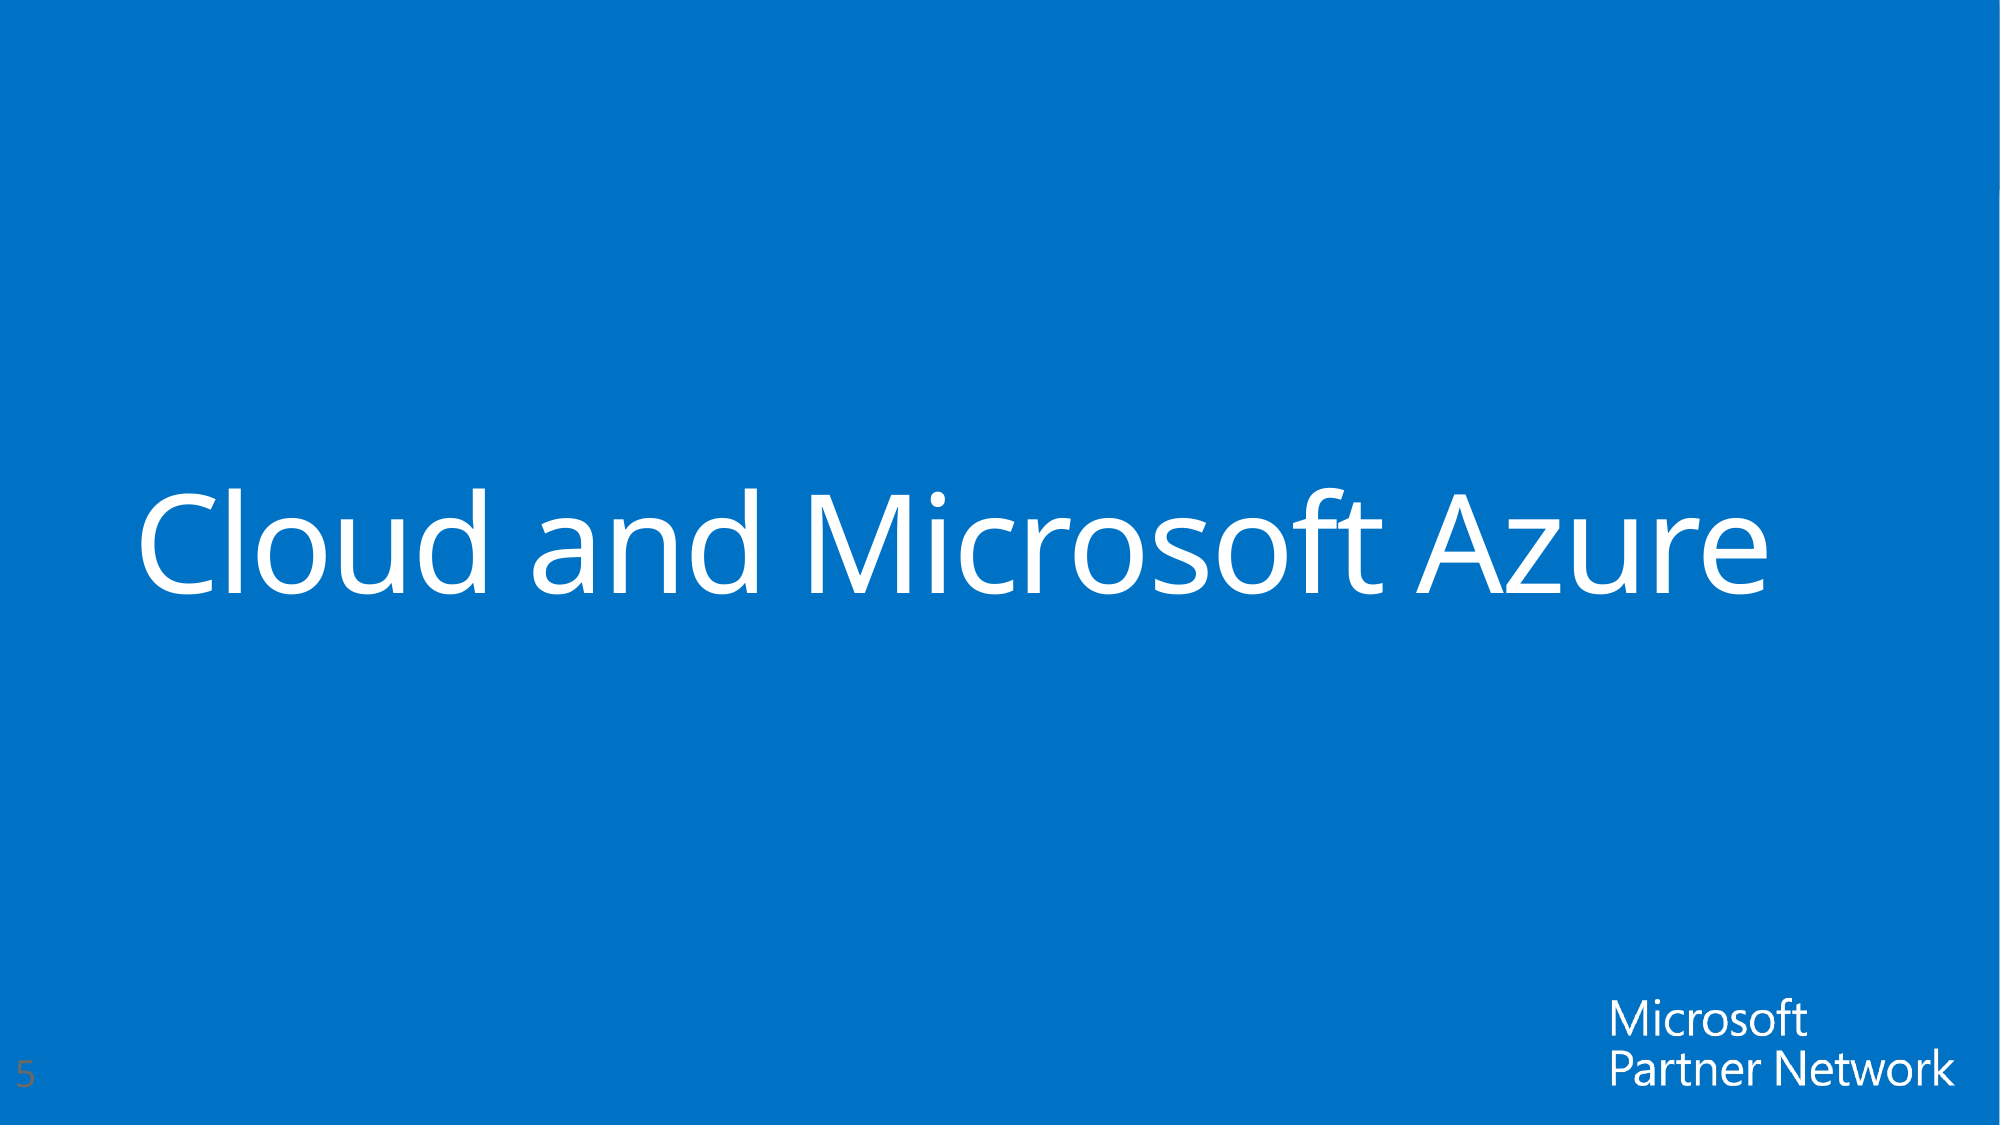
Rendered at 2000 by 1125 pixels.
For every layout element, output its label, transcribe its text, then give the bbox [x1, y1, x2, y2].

picture [1581, 970, 1988, 1109]
title Cloud and Microsoft Azure [133, 475, 1963, 626]
slide_number 5 [0, 1042, 467, 1103]
